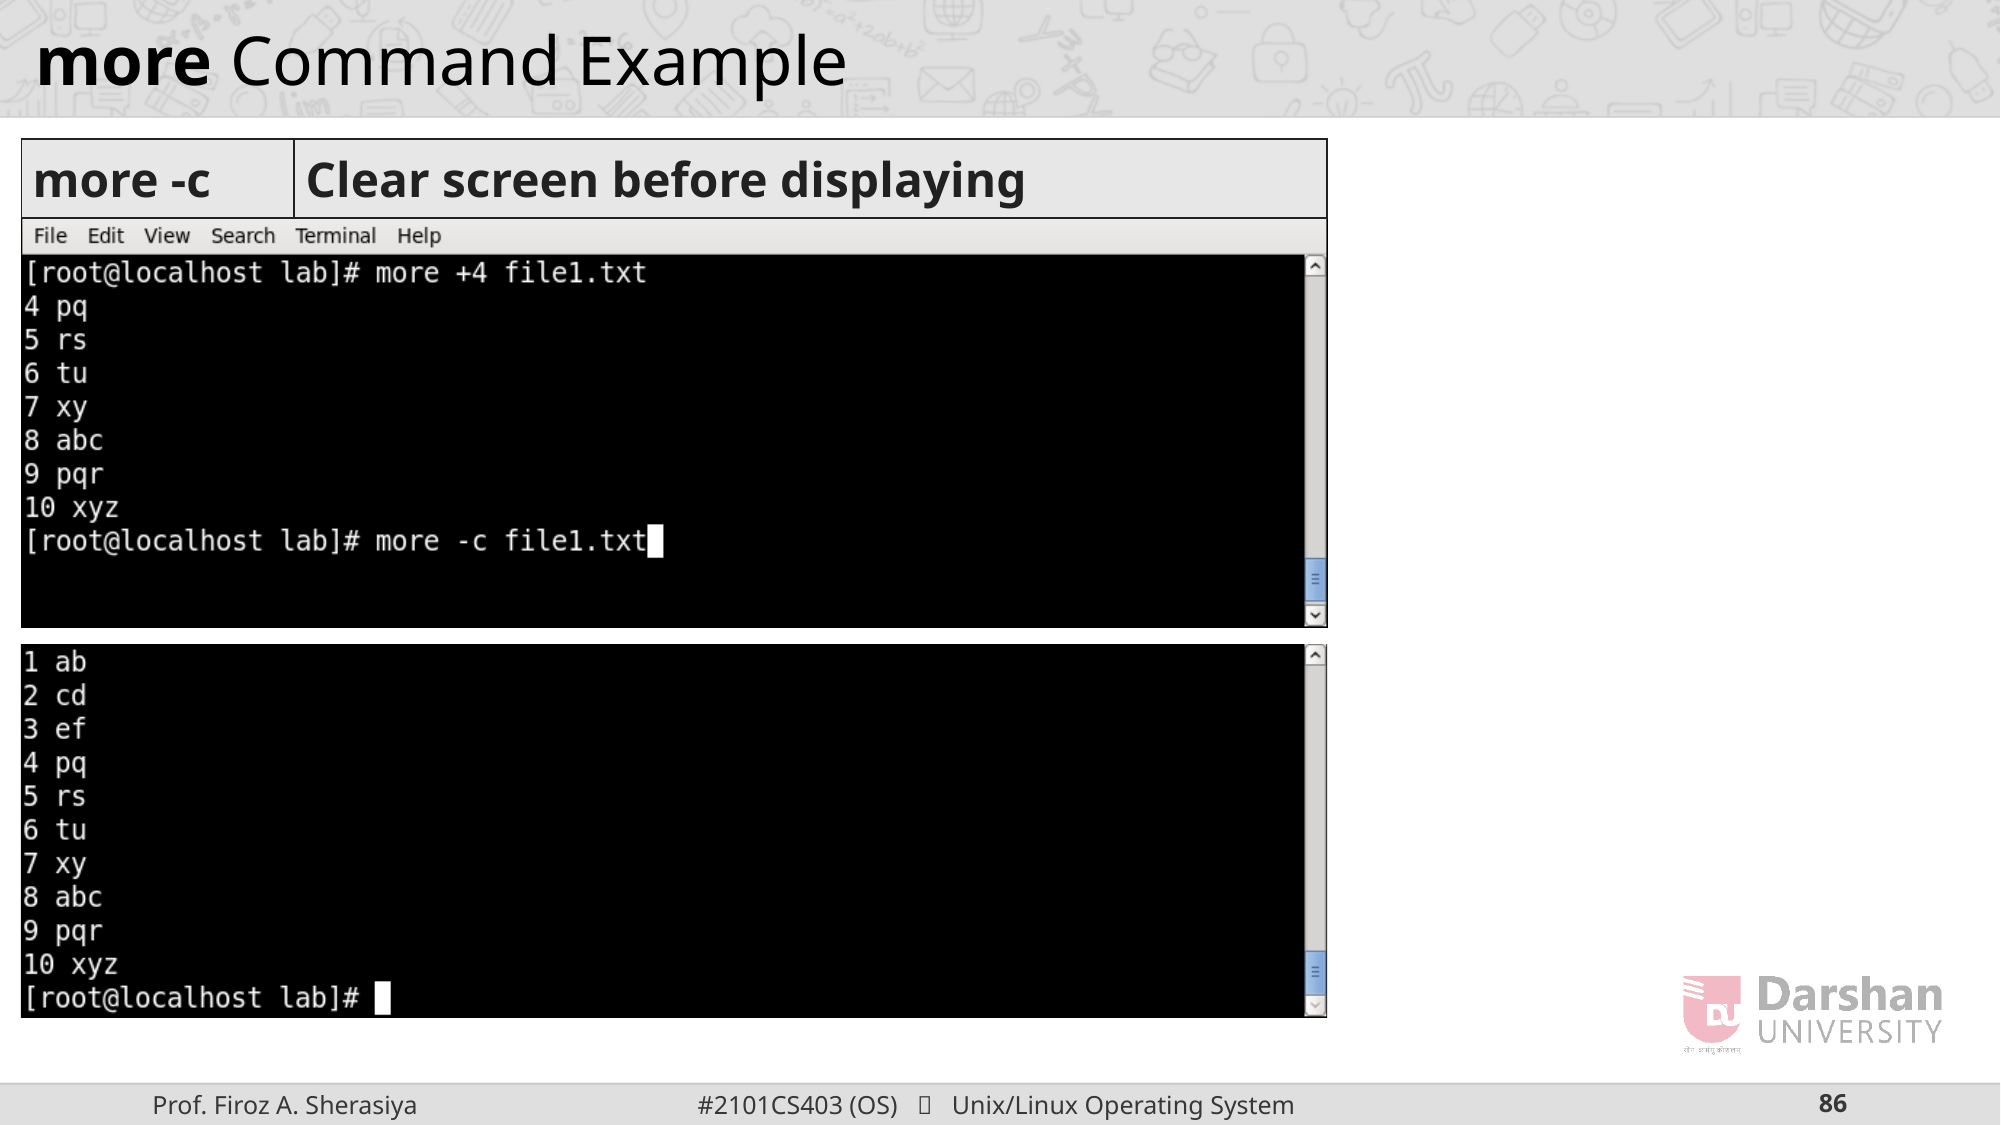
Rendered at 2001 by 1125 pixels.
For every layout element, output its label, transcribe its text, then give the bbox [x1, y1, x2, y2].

picture [20, 644, 1328, 1018]
title more Command Example [0, 0, 2000, 117]
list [21, 217, 1328, 628]
table_header more -c [22, 140, 293, 217]
table_cell Ignores case [1662, 951, 1963, 1079]
table_header Clear screen before displaying [295, 140, 1326, 217]
